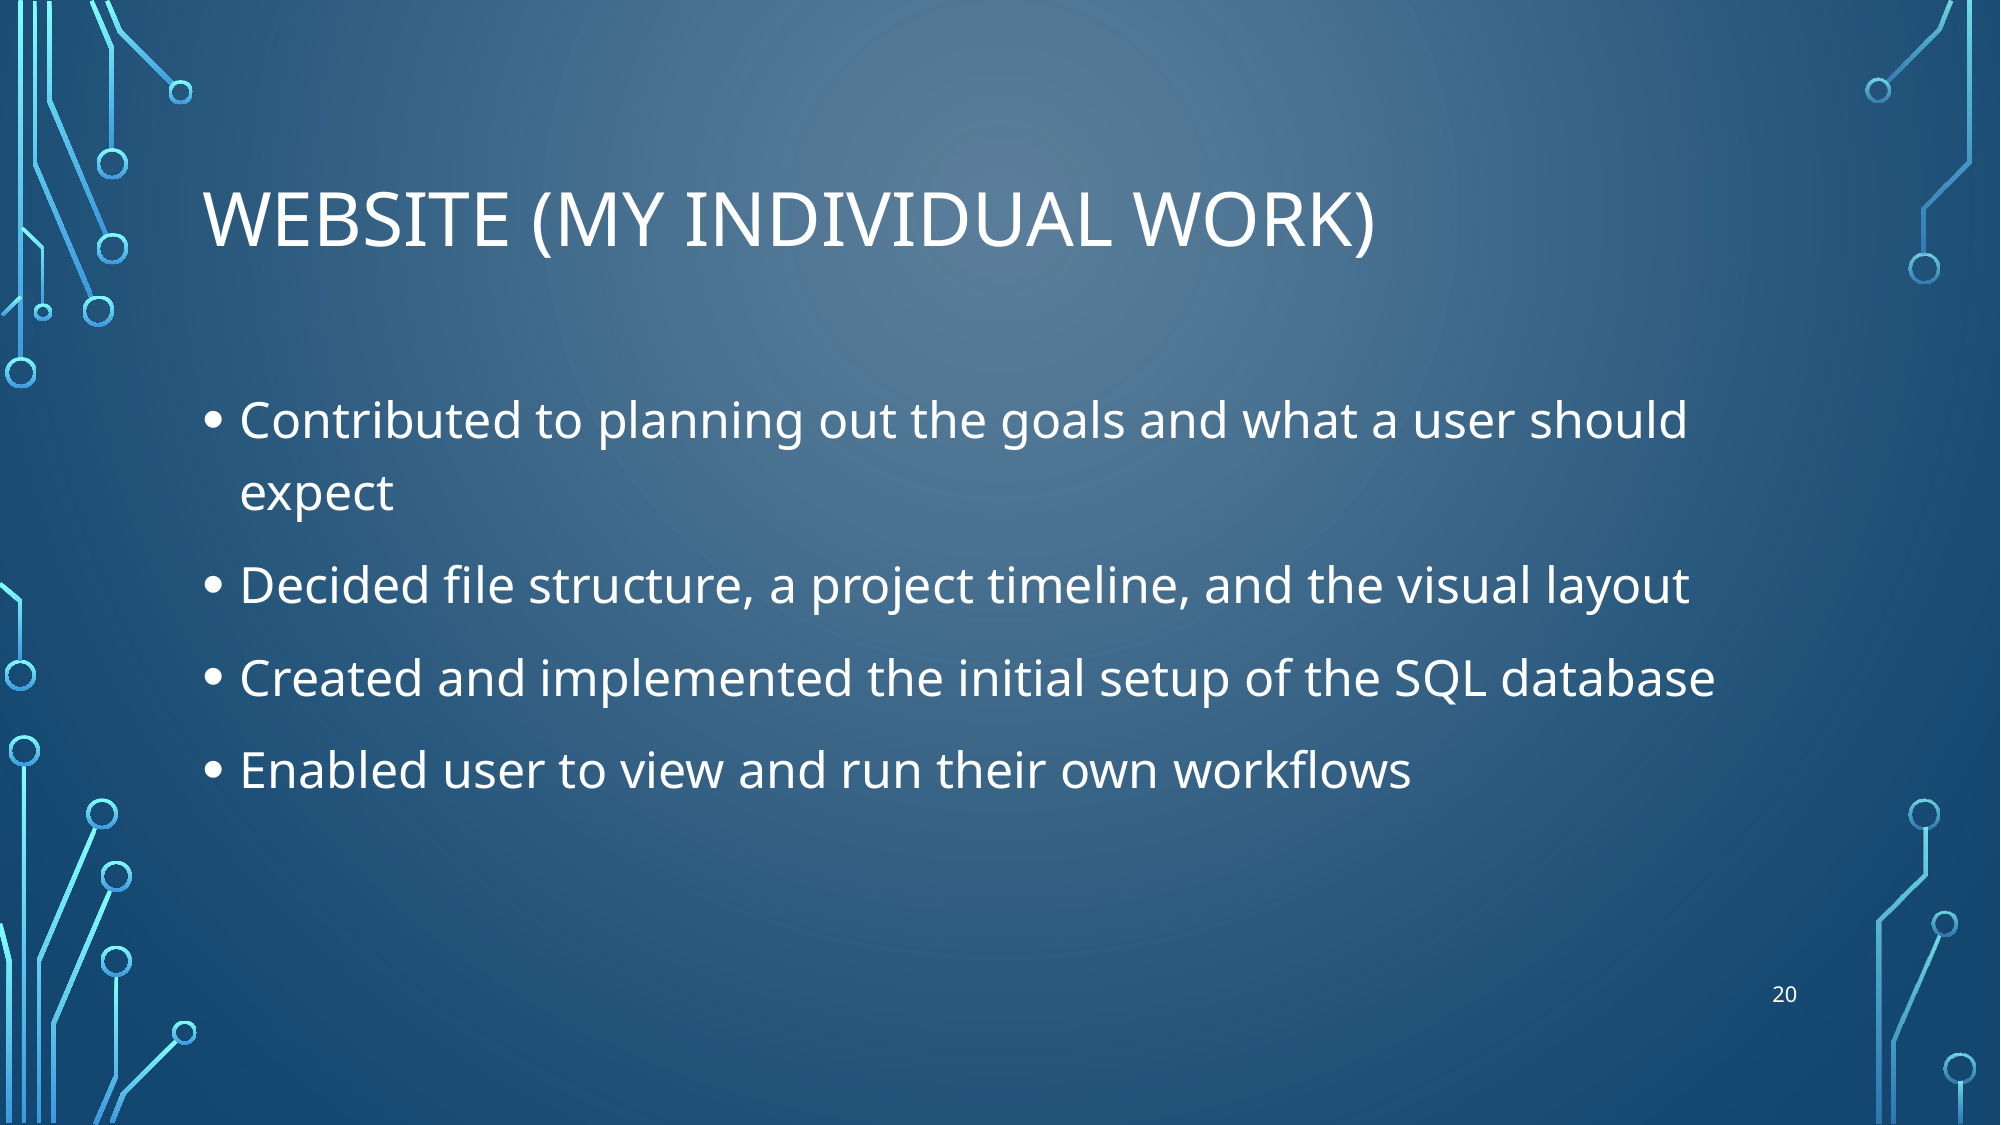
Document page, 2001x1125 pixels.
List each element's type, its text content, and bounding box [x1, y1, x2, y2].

list Contributed to planning out the goals and what a user should expect Decided file structure, a project timeline, and the visual layout Created and implemented the initial setup of the SQL database Enabled user to view and run their own workflows [187, 369, 1813, 950]
slide_number 19 [1685, 965, 1813, 1025]
title Website (my individual work) [187, 101, 1813, 344]
